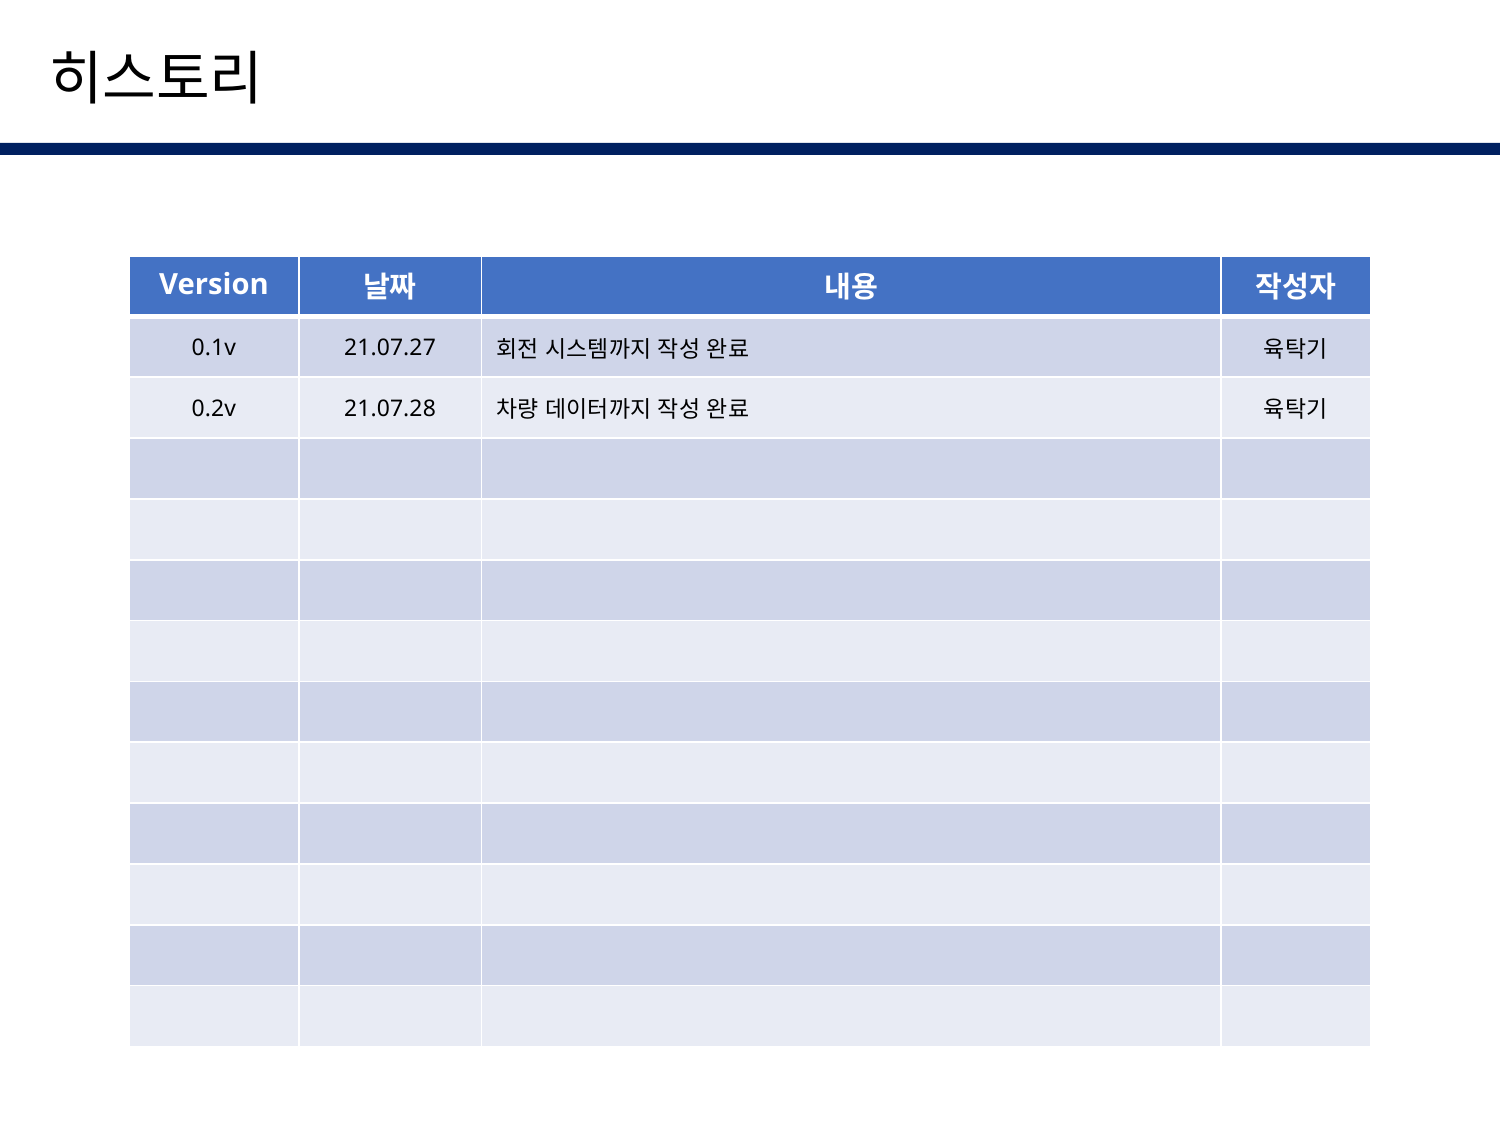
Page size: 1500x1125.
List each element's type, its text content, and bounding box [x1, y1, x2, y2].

table_cell 차량 데이터까지 작성 완료 [482, 378, 1220, 437]
table_cell [130, 621, 298, 681]
table_cell [300, 561, 481, 620]
table_cell 21.07.27 [300, 319, 481, 376]
table_cell 육탁기 [1222, 319, 1370, 376]
text_box 히스토리 [34, 33, 279, 119]
table_cell [482, 561, 1220, 620]
table_cell [130, 804, 298, 863]
table_cell [130, 865, 298, 924]
table_cell [482, 926, 1220, 985]
table_cell [130, 926, 298, 985]
table_cell 육탁기 [1222, 378, 1370, 437]
table_cell [1222, 439, 1370, 498]
table_cell [300, 865, 481, 924]
table_cell [300, 439, 481, 498]
table_cell [482, 986, 1220, 1046]
table_cell [130, 561, 298, 620]
table_cell [482, 621, 1220, 681]
table_cell [482, 743, 1220, 802]
table_cell 회전 시스템까지 작성 완료 [482, 319, 1220, 376]
table_cell [1222, 926, 1370, 985]
table_cell [482, 865, 1220, 924]
table_cell [482, 682, 1220, 741]
table_cell [1222, 804, 1370, 863]
table_cell [1222, 986, 1370, 1046]
table_cell [482, 439, 1220, 498]
table_cell [300, 804, 481, 863]
table_cell [1222, 743, 1370, 802]
table_header 날짜 [300, 257, 481, 314]
table_cell [300, 621, 481, 681]
table_cell [300, 926, 481, 985]
table_header 내용 [482, 257, 1220, 314]
table_cell [1222, 621, 1370, 681]
table_cell [1222, 682, 1370, 741]
text_box [0, 142, 1500, 156]
table_cell 21.07.28 [300, 378, 481, 437]
table_cell [130, 743, 298, 802]
table_cell [300, 500, 481, 559]
table_cell [1222, 561, 1370, 620]
table_cell [482, 500, 1220, 559]
table_cell [300, 682, 481, 741]
table_cell [1222, 500, 1370, 559]
table_cell [130, 682, 298, 741]
table_cell [1222, 865, 1370, 924]
table_cell 0.1v [130, 319, 298, 376]
table_cell 0.2v [130, 378, 298, 437]
table_cell [130, 986, 298, 1046]
table_cell [300, 743, 481, 802]
table_cell [130, 439, 298, 498]
table_cell [130, 500, 298, 559]
table_header 작성자 [1222, 257, 1370, 314]
table_cell [300, 986, 481, 1046]
table_header Version [130, 257, 298, 314]
table_cell [482, 804, 1220, 863]
